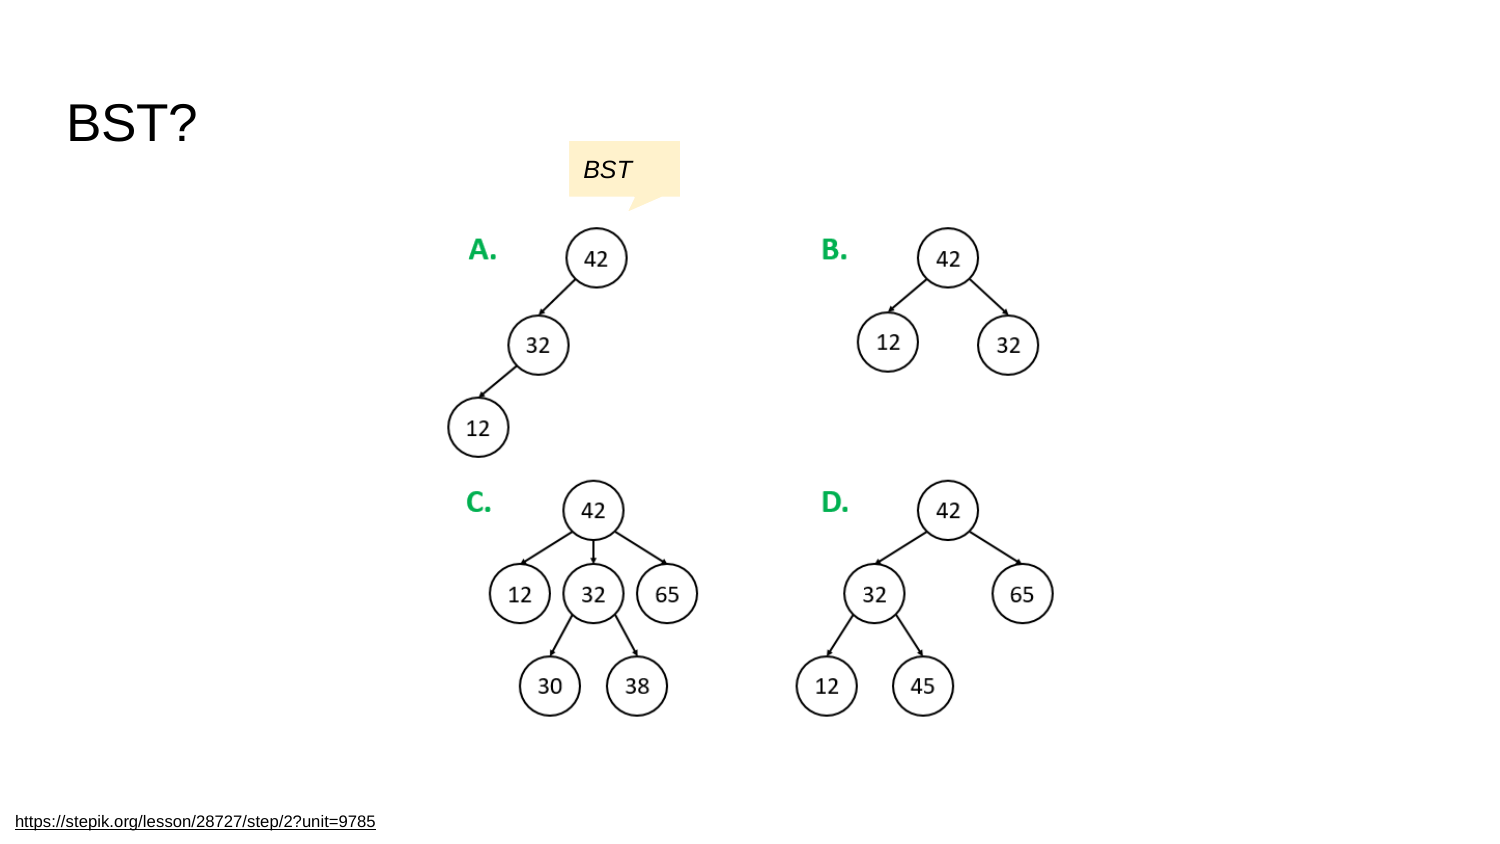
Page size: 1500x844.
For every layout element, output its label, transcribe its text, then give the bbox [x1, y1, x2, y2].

title BST? [51, 72, 1449, 167]
text_box BST [568, 140, 681, 214]
text_box https://stepik.org/lesson/28727/step/2?unit=9785 [0, 801, 493, 842]
picture [438, 222, 1062, 725]
